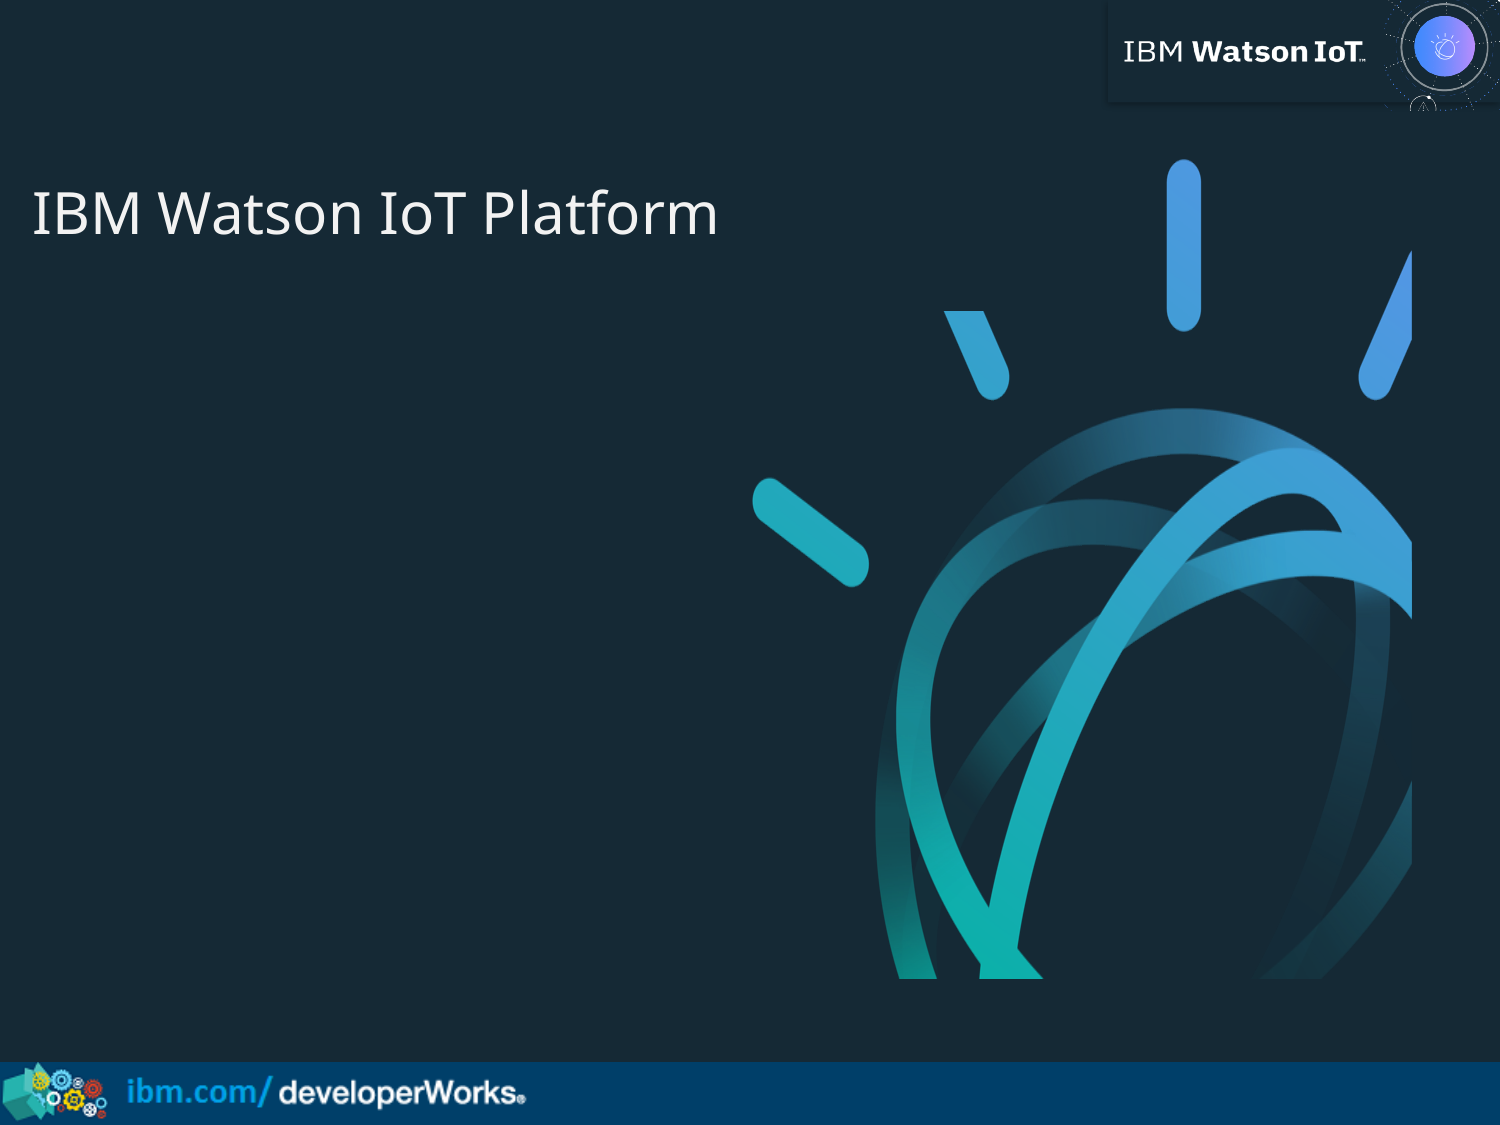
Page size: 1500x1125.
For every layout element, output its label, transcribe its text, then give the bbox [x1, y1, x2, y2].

picture [0, 1062, 1500, 1125]
title IBM Watson IoT Platform [17, 118, 1095, 311]
picture [1077, 0, 1500, 111]
picture [752, 159, 1412, 979]
